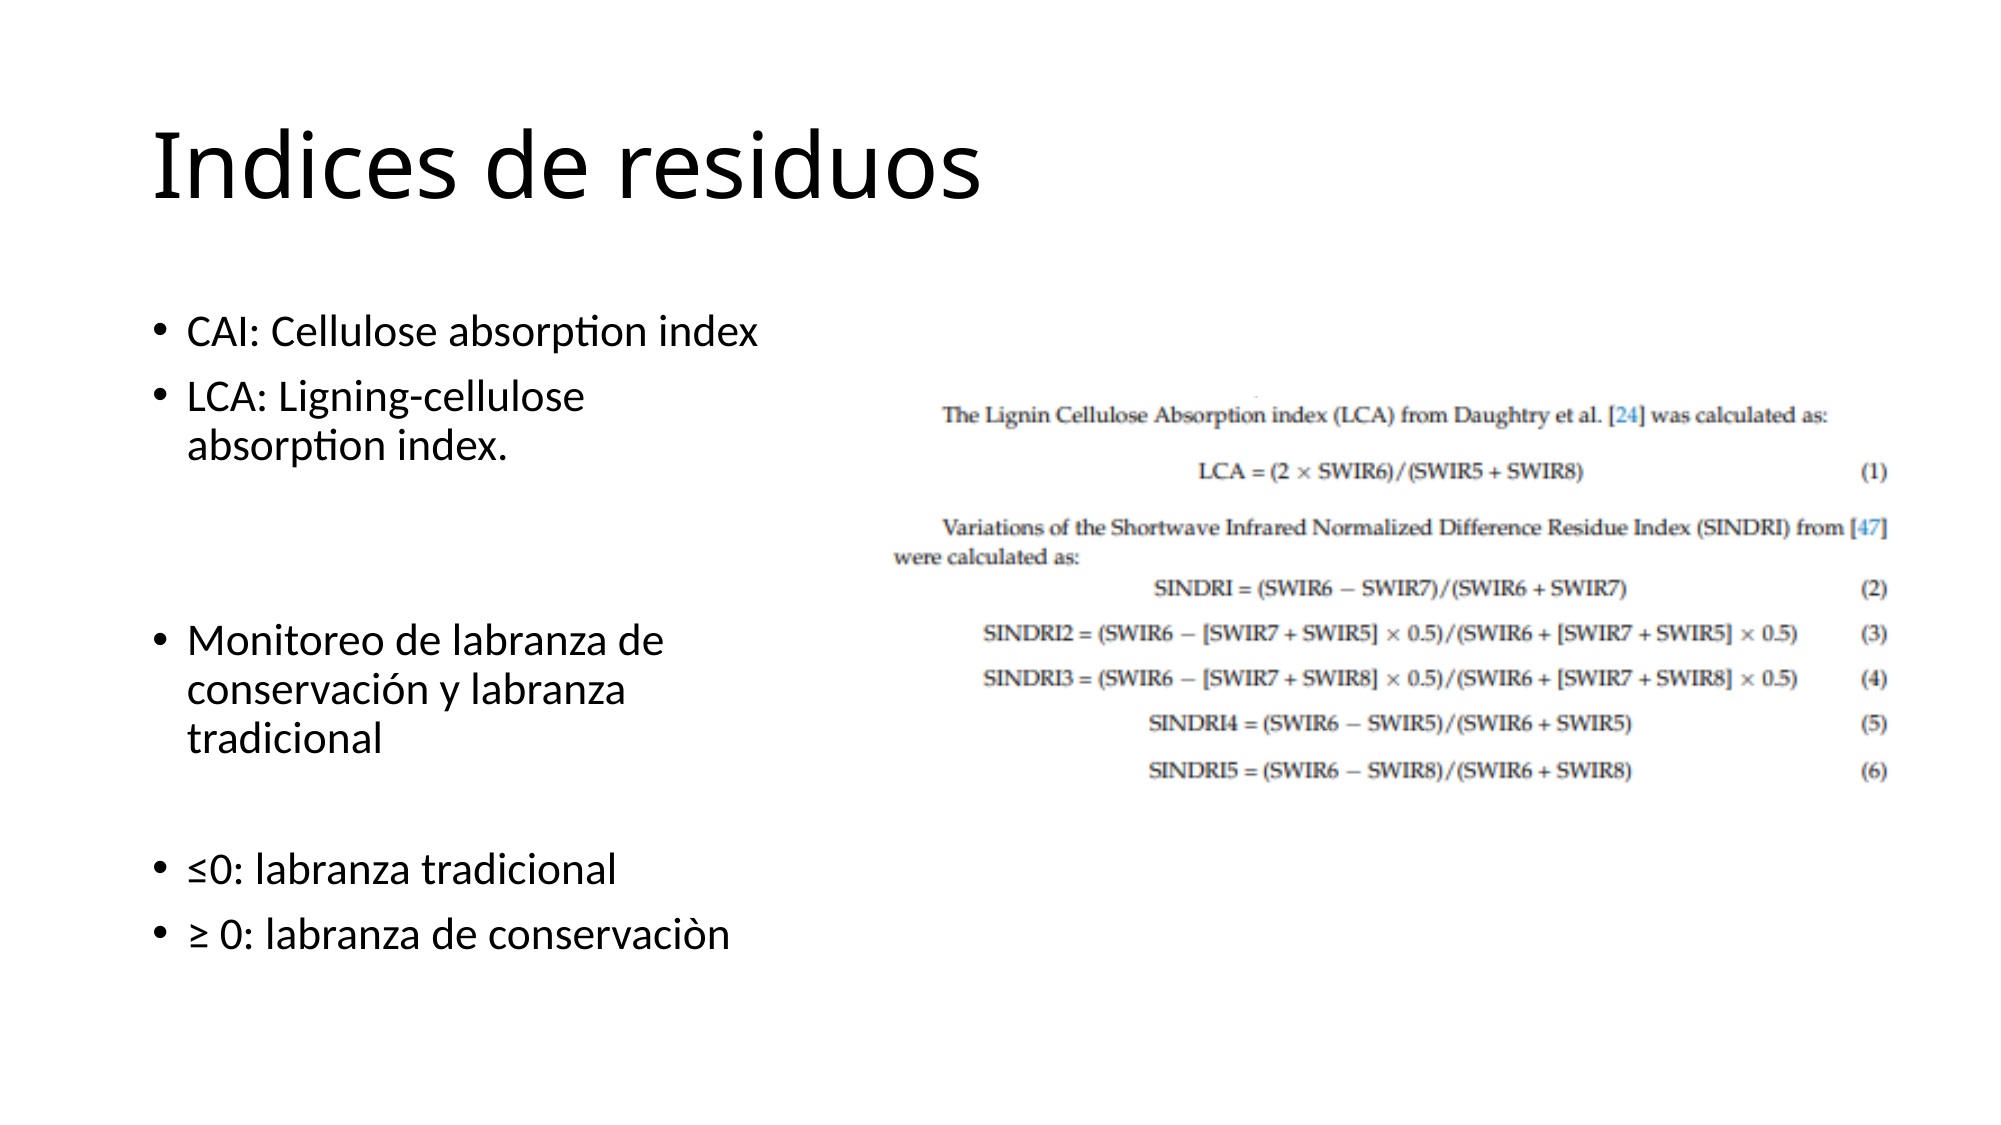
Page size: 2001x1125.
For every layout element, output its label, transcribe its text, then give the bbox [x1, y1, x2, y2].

title Indices de residuos [137, 59, 1863, 278]
list CAI: Cellulose absorption index LCA: Ligning-cellulose absorption index. Monitoreo de labranza de conservación y labranza tradicional ≤0: labranza tradicional ≥ 0: labranza de conservaciòn [137, 299, 775, 1014]
picture [883, 396, 1921, 792]
